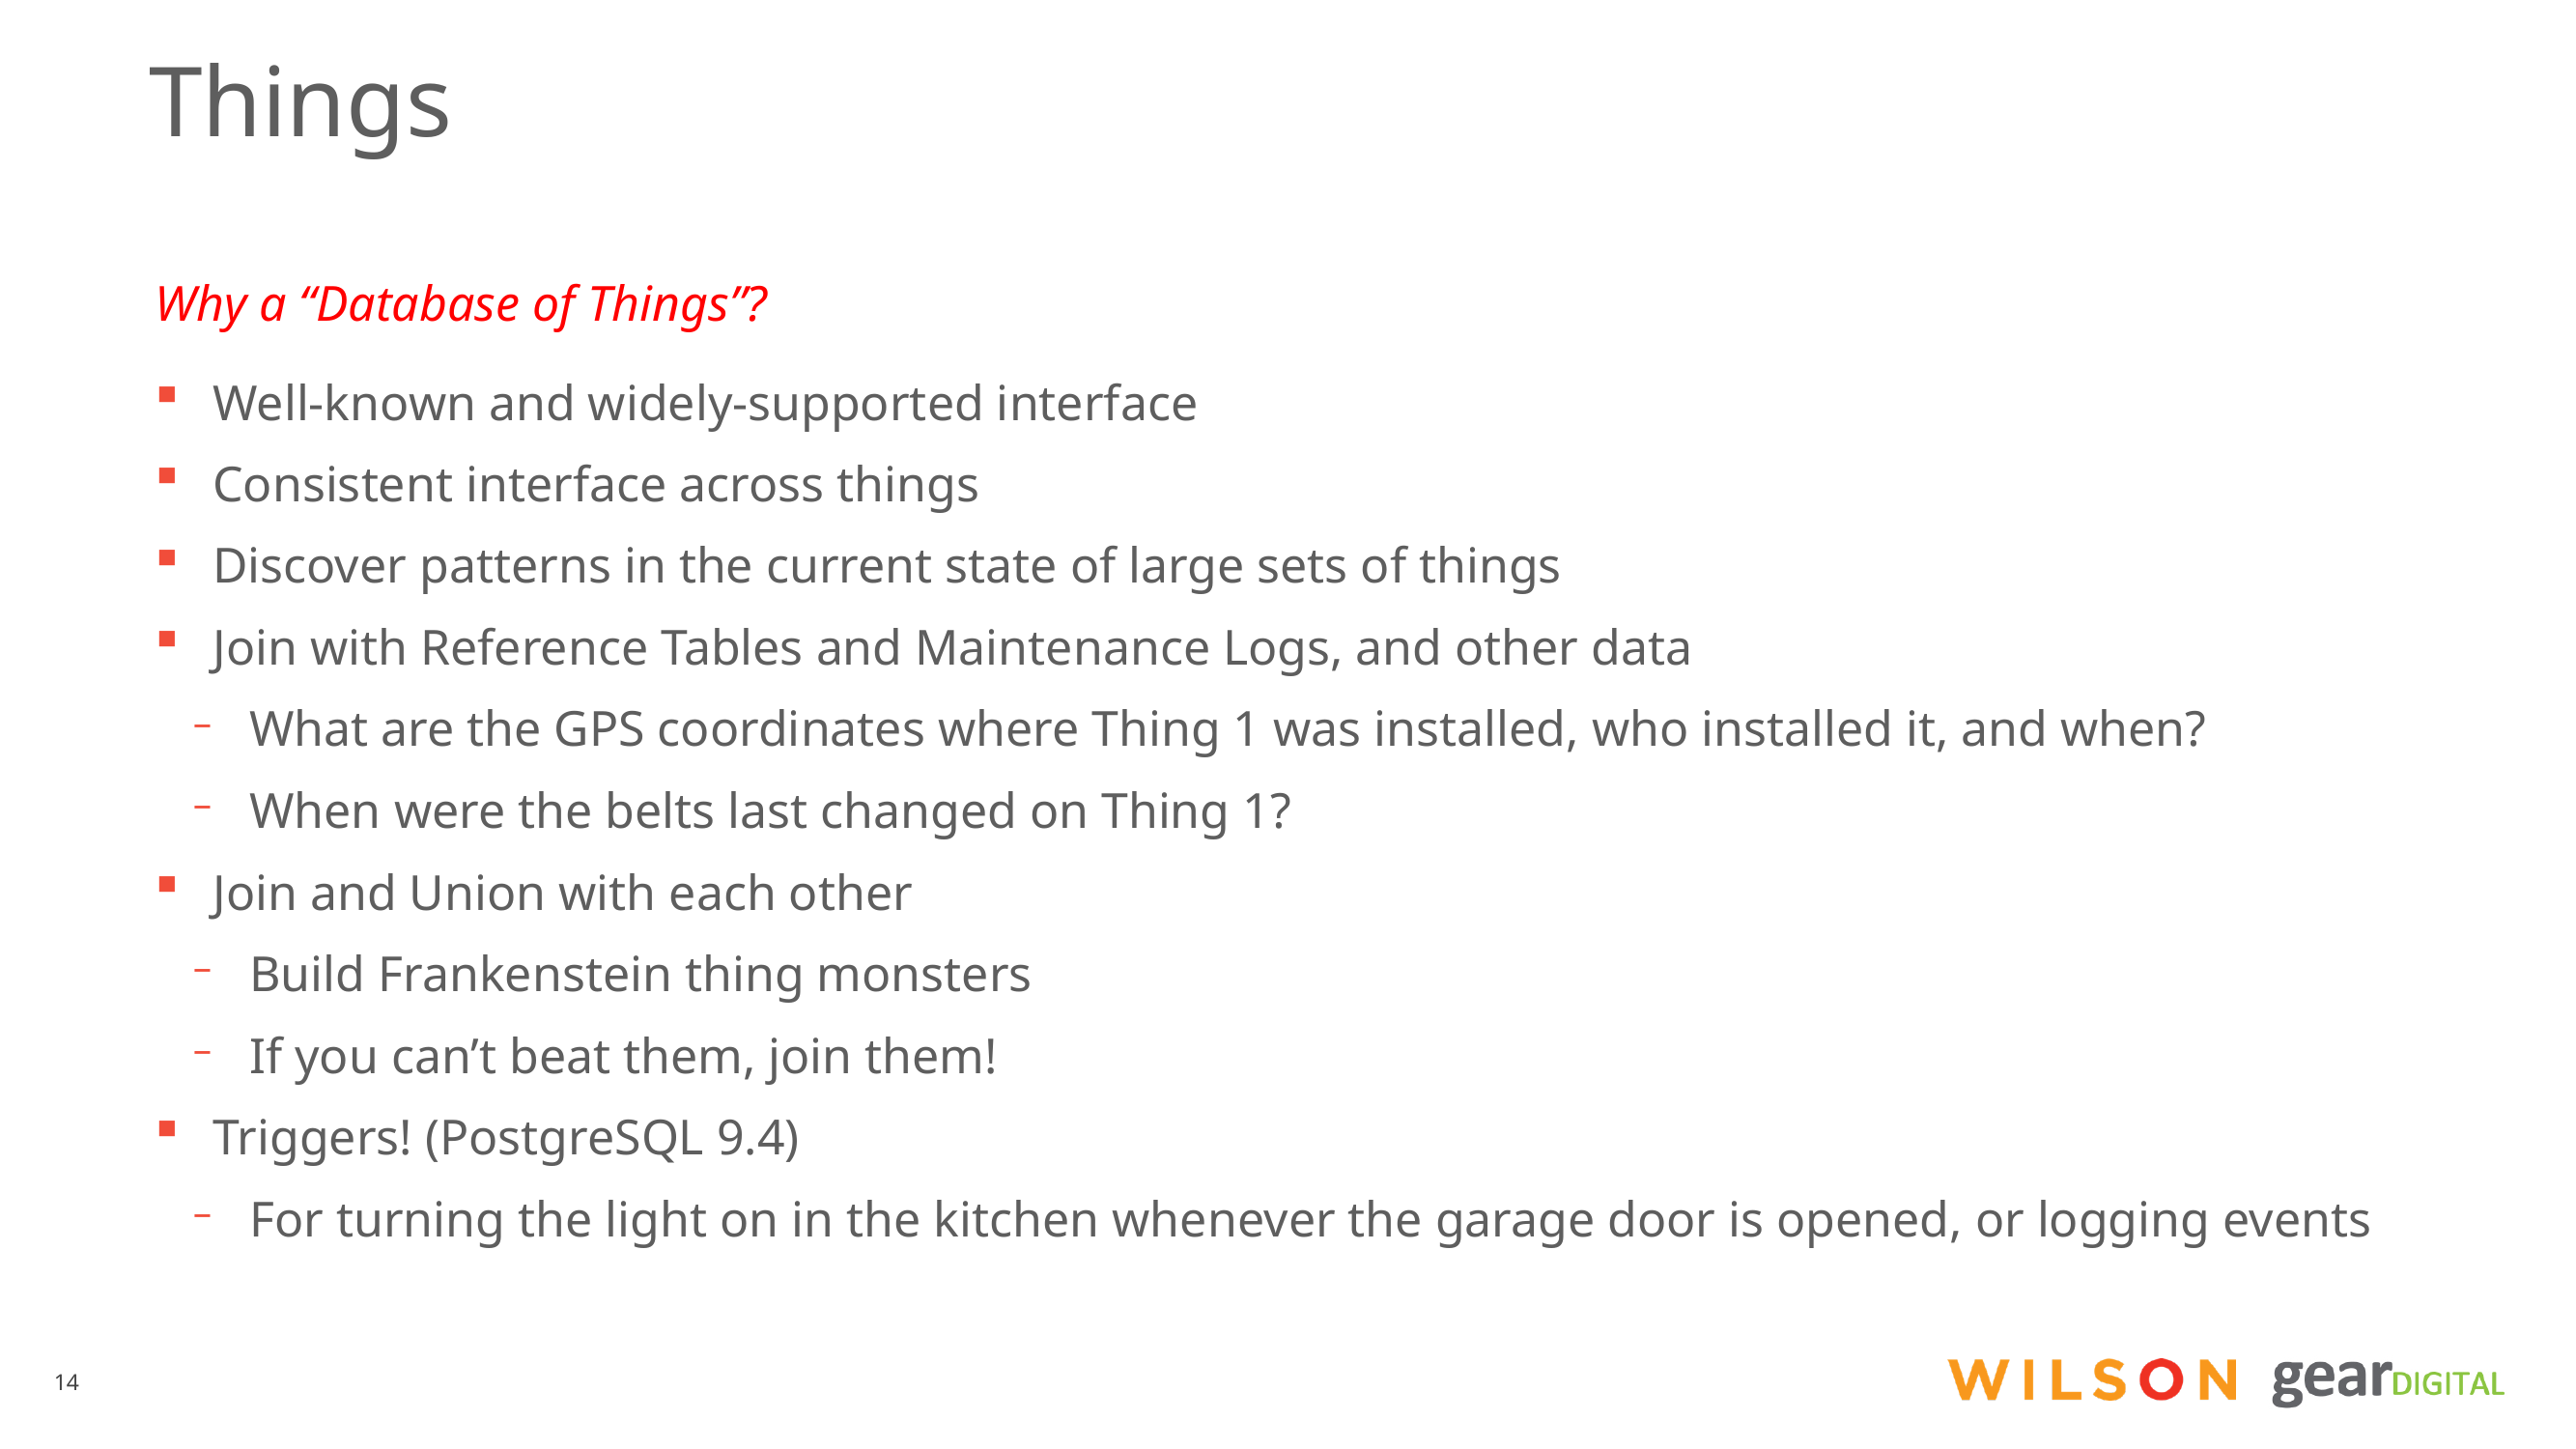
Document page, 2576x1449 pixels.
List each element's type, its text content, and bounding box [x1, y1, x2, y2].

slide_number 14 [52, 1368, 82, 1396]
picture [2260, 1342, 2514, 1420]
picture [1947, 1358, 2236, 1401]
list Why a “Database of Things”? [148, 255, 2456, 369]
title Things [148, 40, 2456, 255]
list Well-known and widely-supported interface Consistent interface across things Discover patterns in the current state of large sets of things Join with Reference Tables and Maintenance Logs, and other data What are the GPS coordinates where Thing 1 was installed, who installed it, and when? When were the belts last changed on Thing 1? Join and Union with each other Build Frankenstein thing monsters If you can’t beat them, join them! Triggers! (PostgreSQL 9.4) For turning the light on in the kitchen whenever the garage door is opened, or logging events [148, 369, 2456, 1317]
